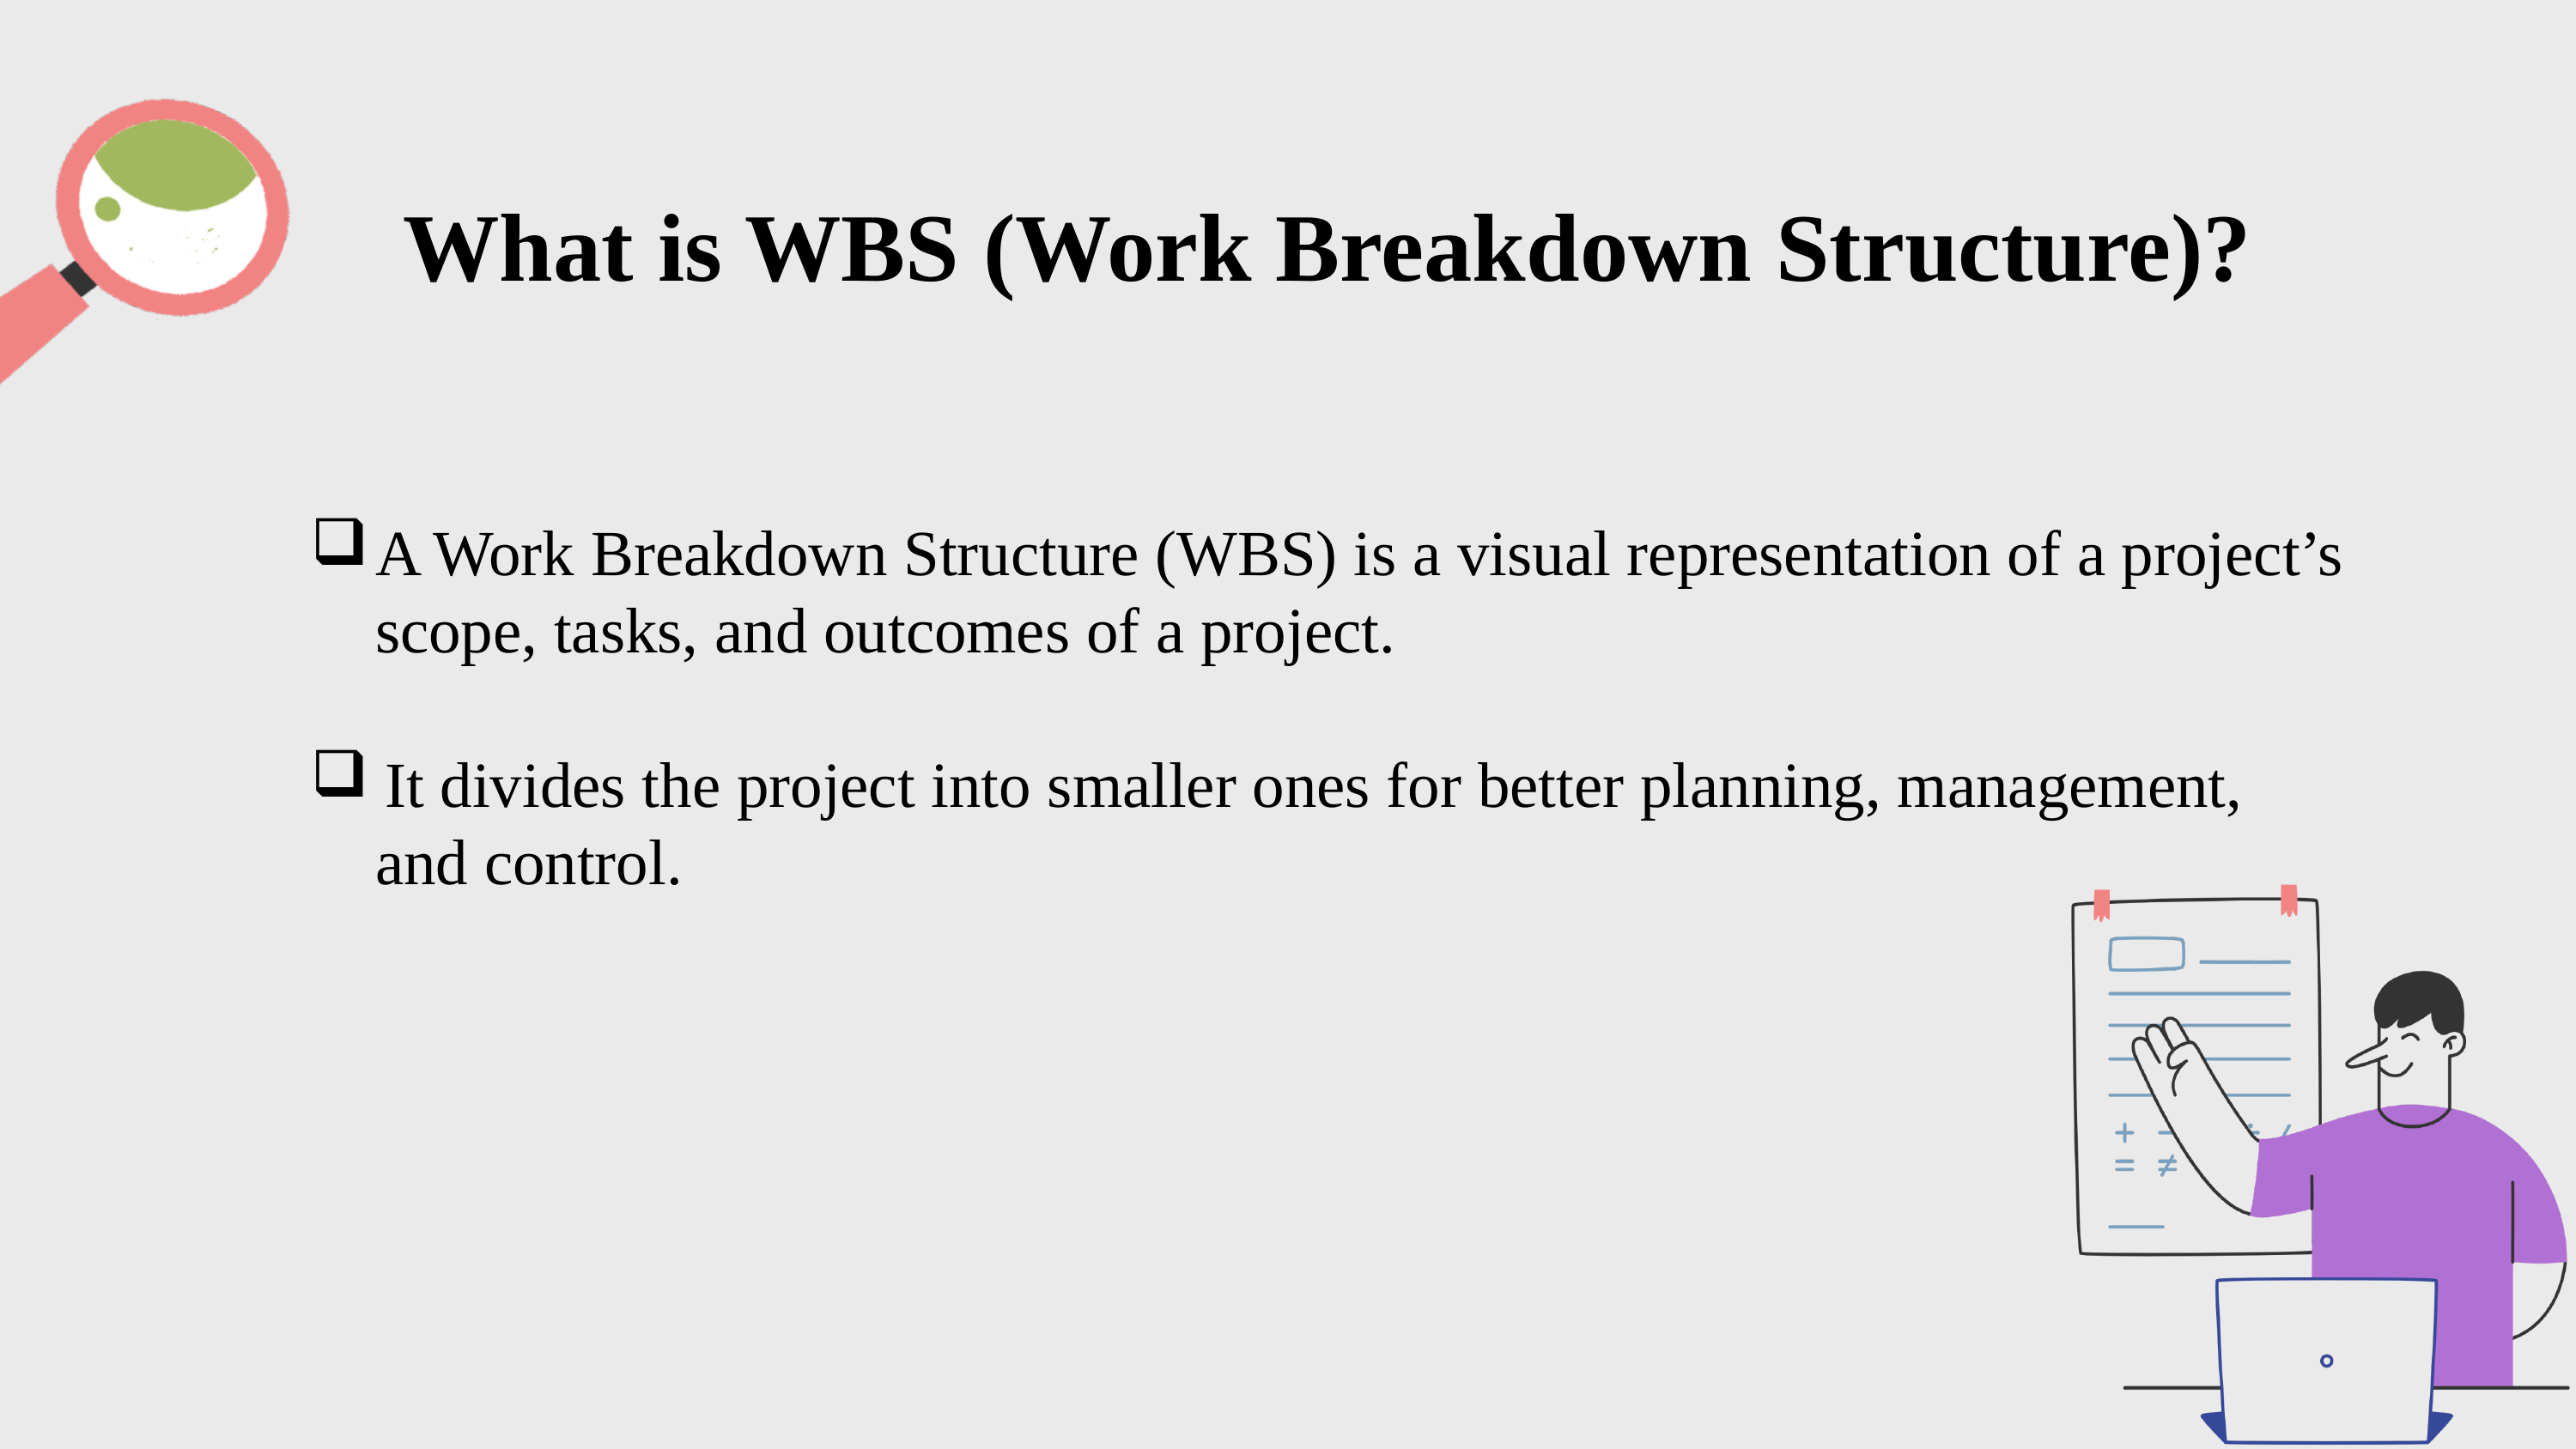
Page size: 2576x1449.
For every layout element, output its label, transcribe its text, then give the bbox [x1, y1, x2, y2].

picture [2068, 880, 2576, 1449]
picture [0, 39, 321, 504]
text_box A Work Breakdown Structure (WBS) is a visual representation of a project’s scope, tasks, and outcomes of a project. It divides the project into smaller ones for better planning, management, and control. [298, 505, 2358, 904]
text_box What is WBS (Work Breakdown Structure)? [390, 178, 2266, 307]
